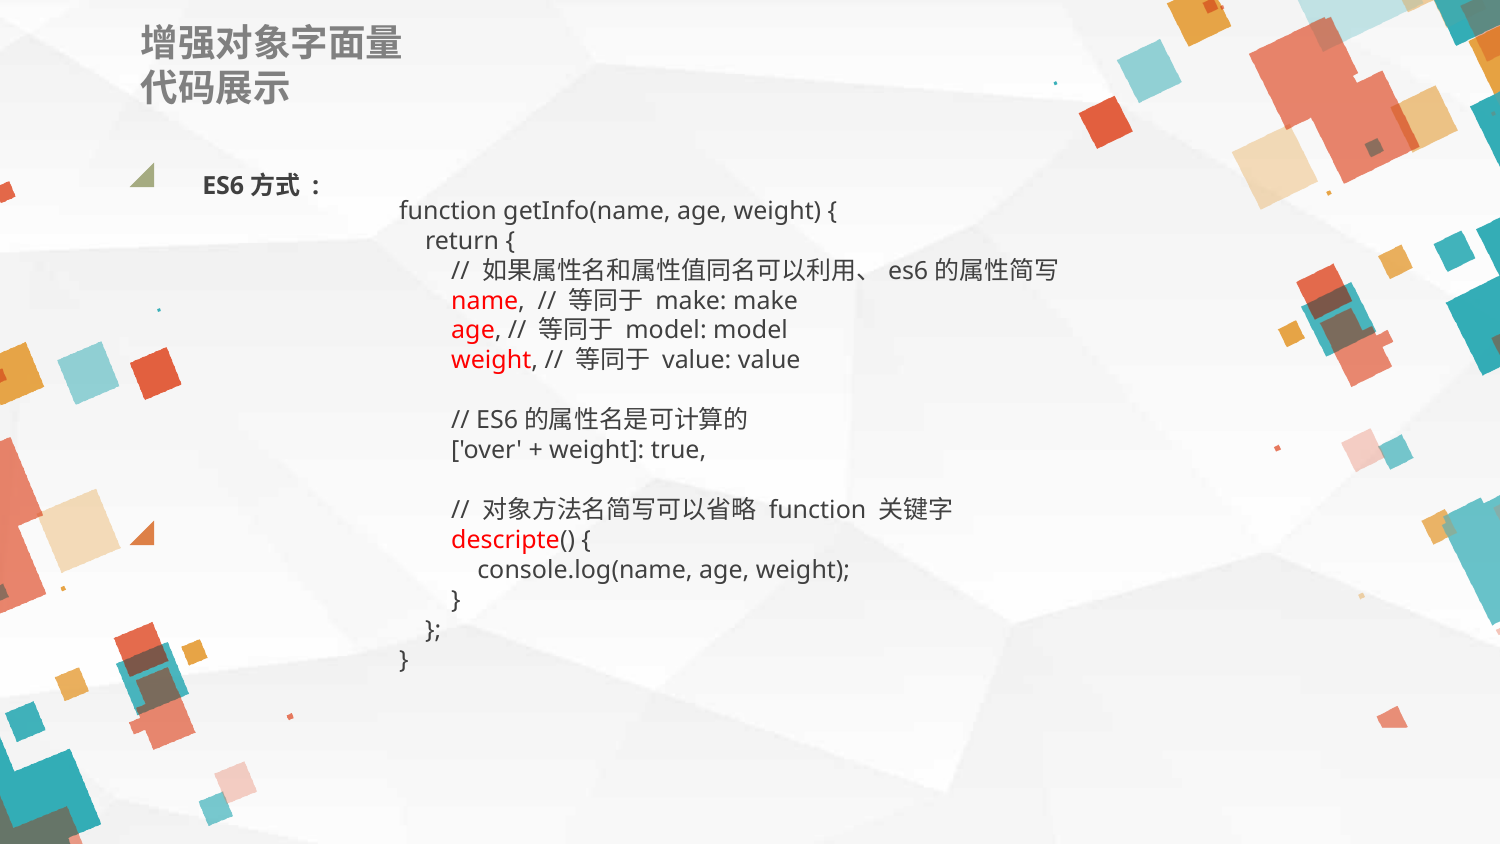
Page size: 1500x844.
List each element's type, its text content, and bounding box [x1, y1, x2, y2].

text_box 增强对象字面量 代码展示 [140, 32, 491, 95]
text_box function getInfo(name, age, weight) { return { // 如果属性名和属性值同名可以利用、es6的属性简写 name, // 等同于 make: make age, // 等同于 model: model weight, // 等同于 value: value // ES6的属性名是可计算的 ['over' + weight]: true, // 对象方法名简写可以省略 function 关键字 descripte() { console.log(name, age, weight); } }; } [535, 186, 1075, 681]
picture [0, 0, 1500, 844]
